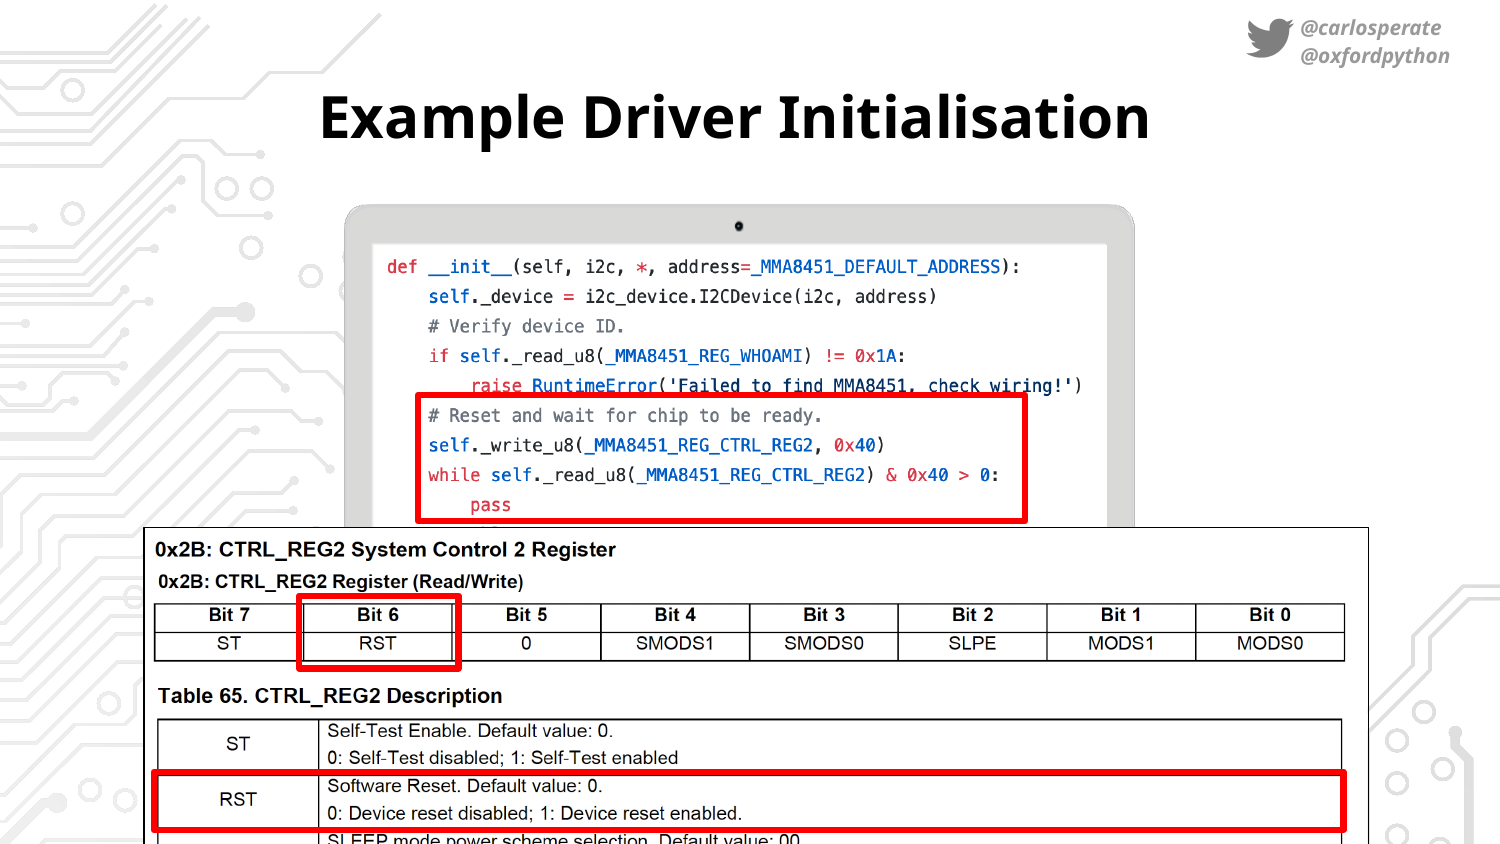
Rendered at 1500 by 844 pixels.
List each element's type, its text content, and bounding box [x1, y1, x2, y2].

title Example Driver Initialisation [103, 83, 1368, 173]
picture [144, 527, 1368, 844]
picture [1246, 14, 1294, 62]
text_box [153, 595, 1344, 831]
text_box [247, 204, 1224, 526]
